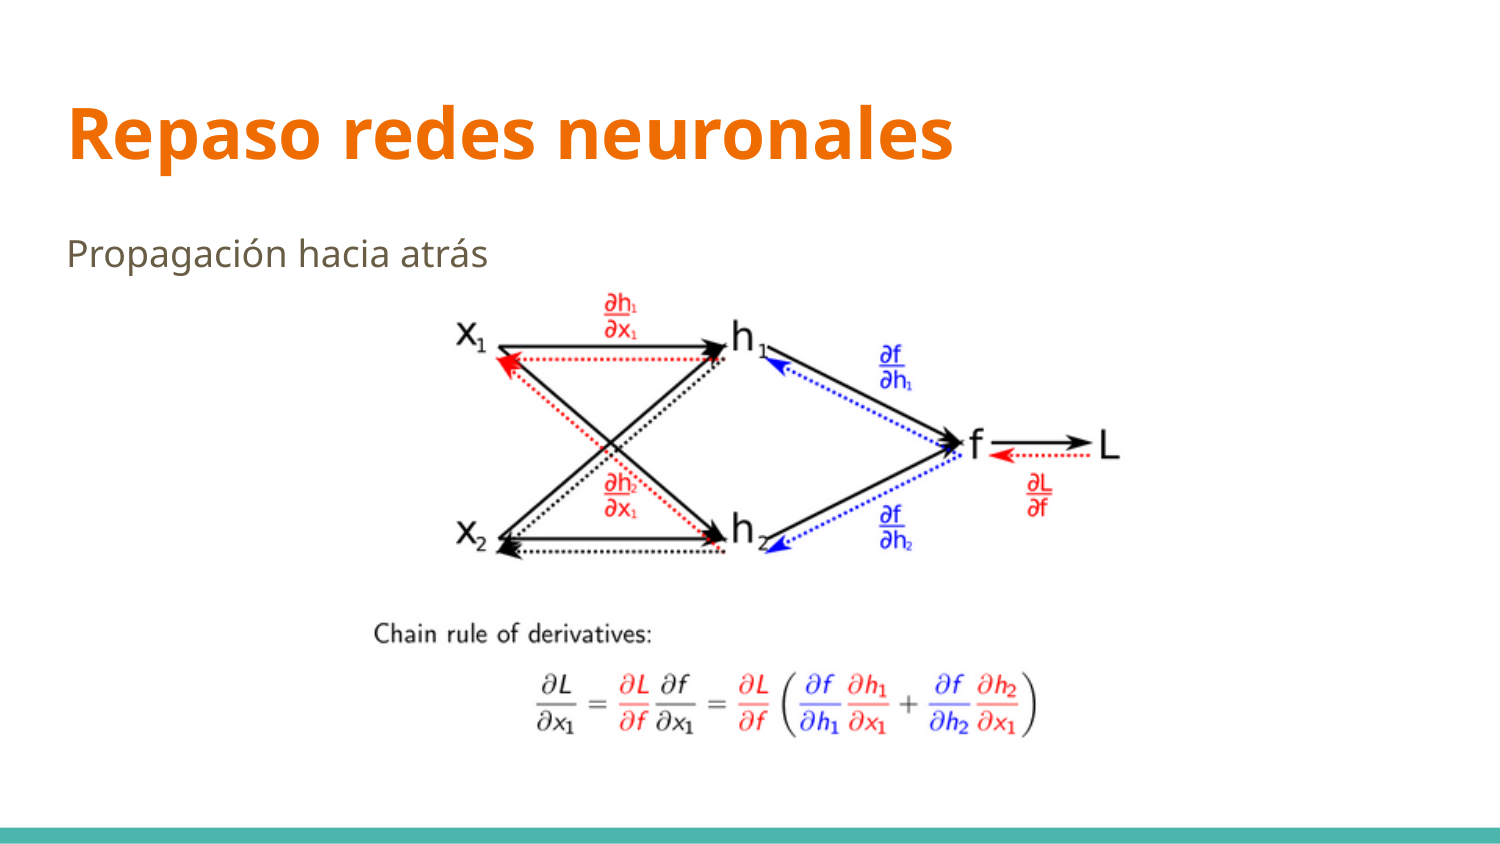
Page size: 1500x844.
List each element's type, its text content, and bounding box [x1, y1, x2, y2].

picture [361, 288, 1139, 750]
title Repaso redes neuronales [51, 72, 1449, 189]
list Propagación hacia atrás [51, 207, 1449, 750]
